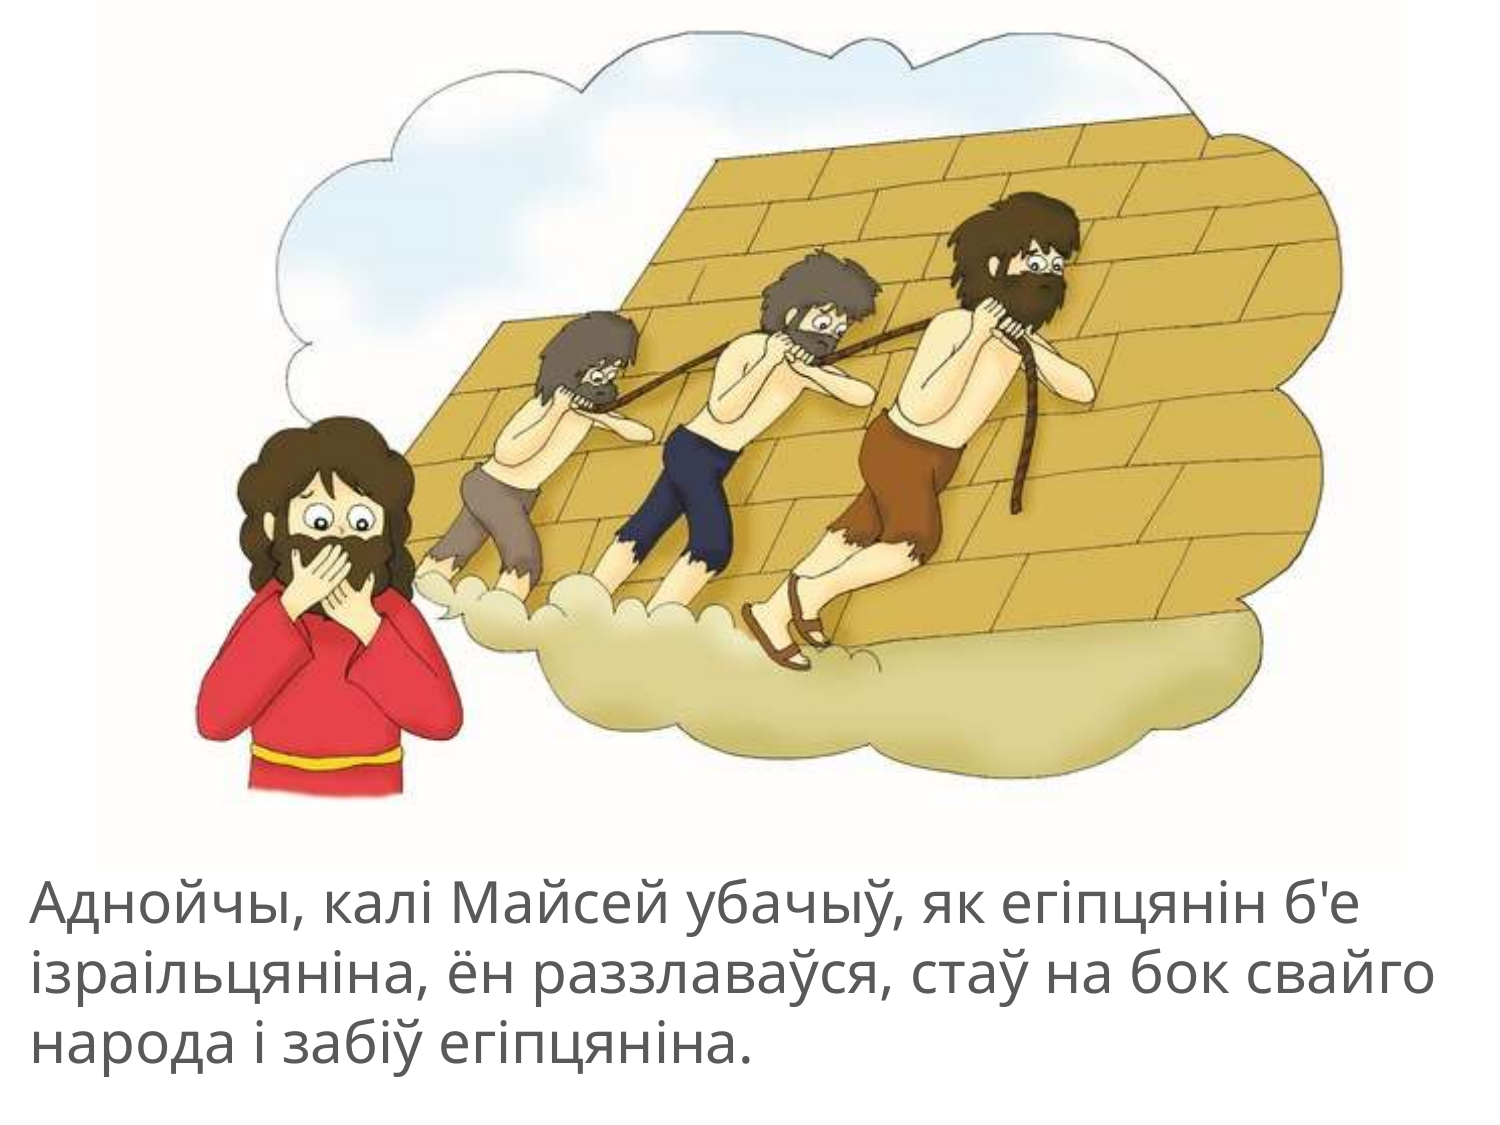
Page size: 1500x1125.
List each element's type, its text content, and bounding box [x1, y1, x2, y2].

text_box Аднойчы, калі Майсей убачыў, як егіпцянін б'е ізраільцяніна, ён раззлаваўся, стаў на бок свайго народа і забіў егіпцяніна. [14, 857, 1486, 1083]
picture [94, 0, 1405, 870]
